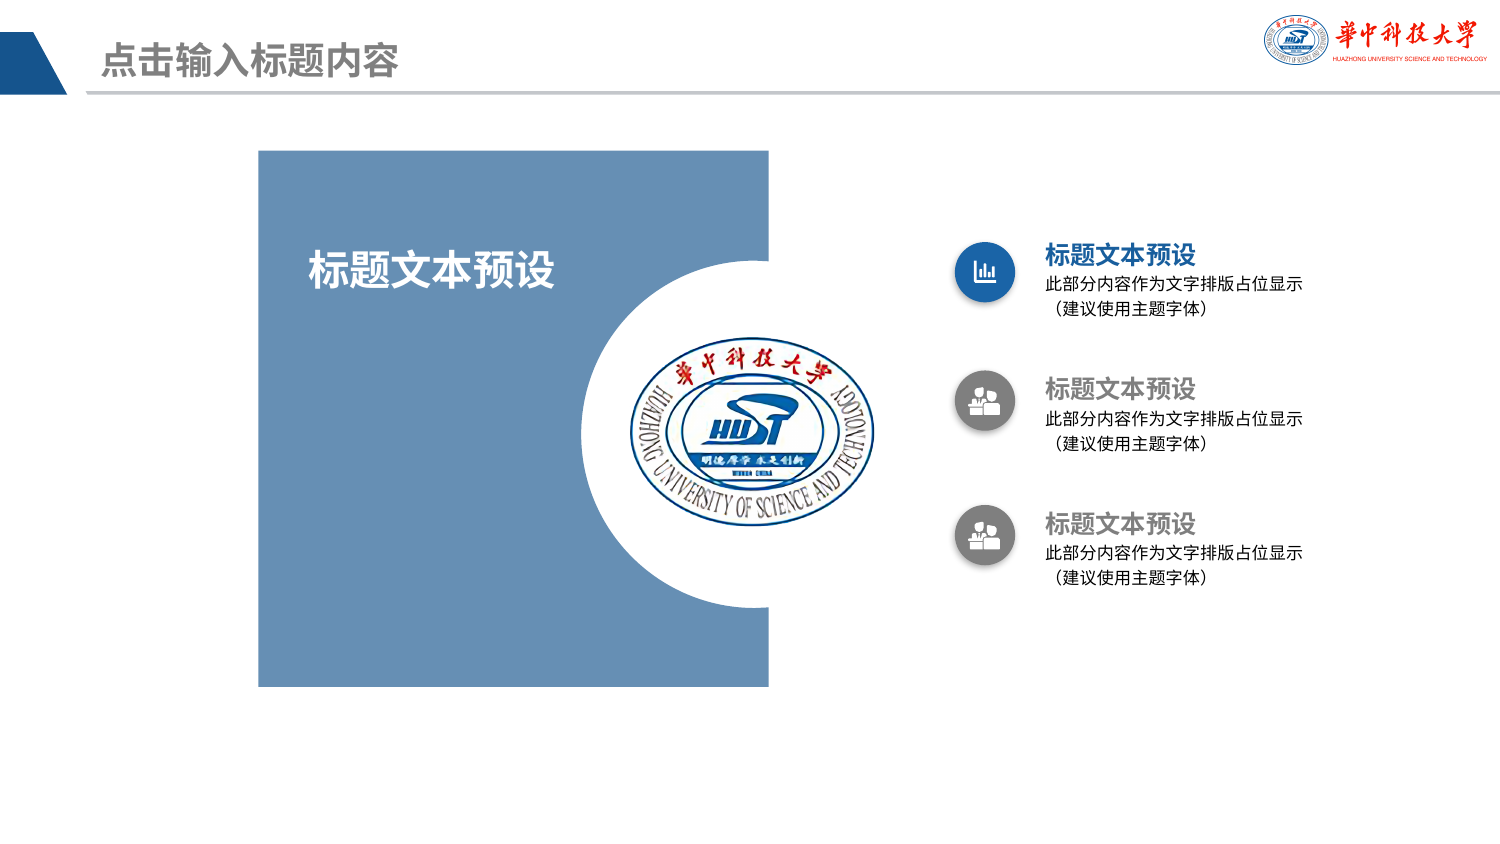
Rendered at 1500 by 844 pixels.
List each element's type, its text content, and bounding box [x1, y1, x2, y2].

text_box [954, 238, 1341, 605]
picture [623, 305, 881, 563]
picture [1264, 15, 1487, 65]
text_box [256, 148, 771, 689]
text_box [0, 28, 1500, 95]
text_box 标题文本预设 [293, 236, 613, 301]
